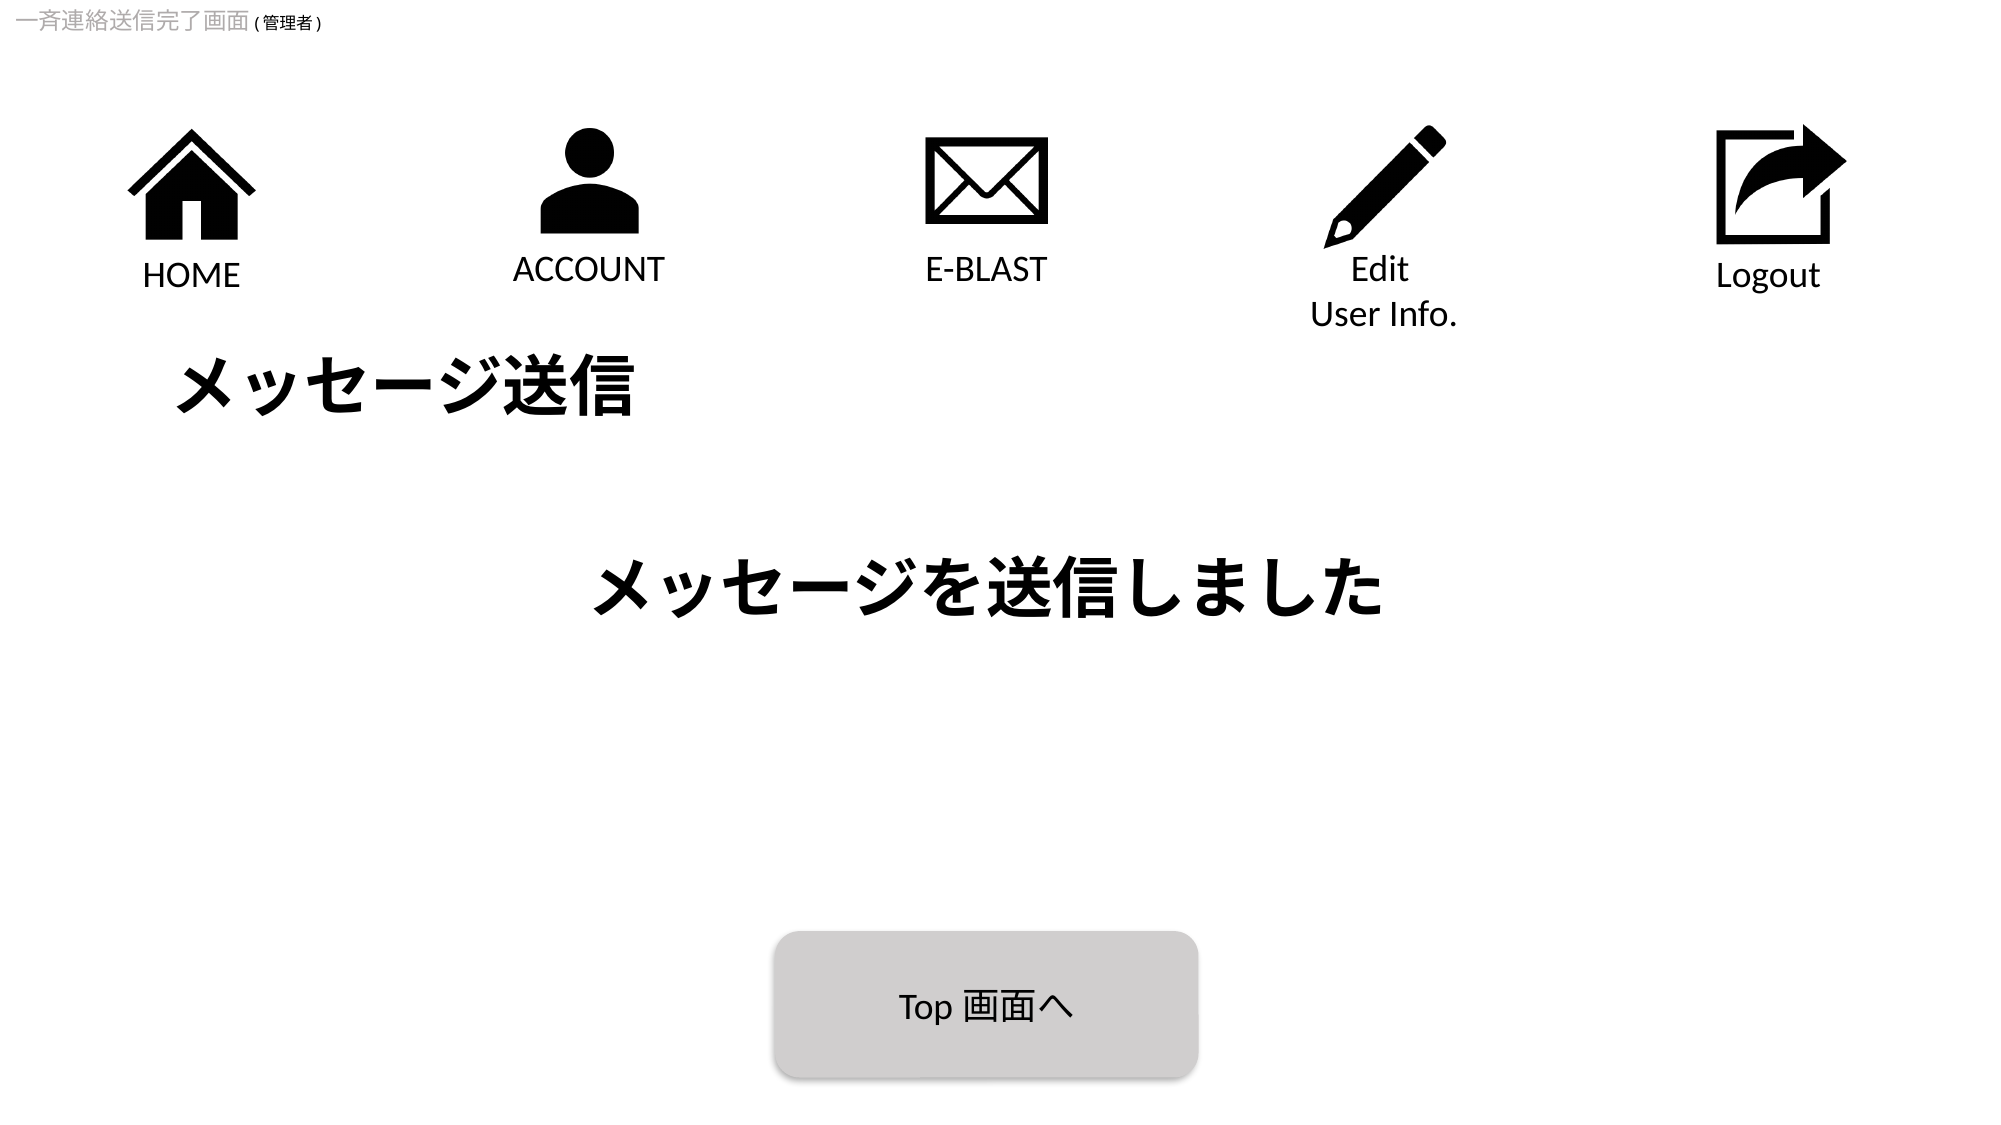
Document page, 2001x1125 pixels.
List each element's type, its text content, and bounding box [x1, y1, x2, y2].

title 一斉連絡送信完了画面(管理者) [0, 0, 339, 44]
text_box メッセージを送信しました [438, 538, 1536, 633]
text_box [98, 106, 1902, 344]
text_box Top画面へ [774, 930, 1200, 1079]
text_box メッセージ送信 [85, 336, 723, 432]
